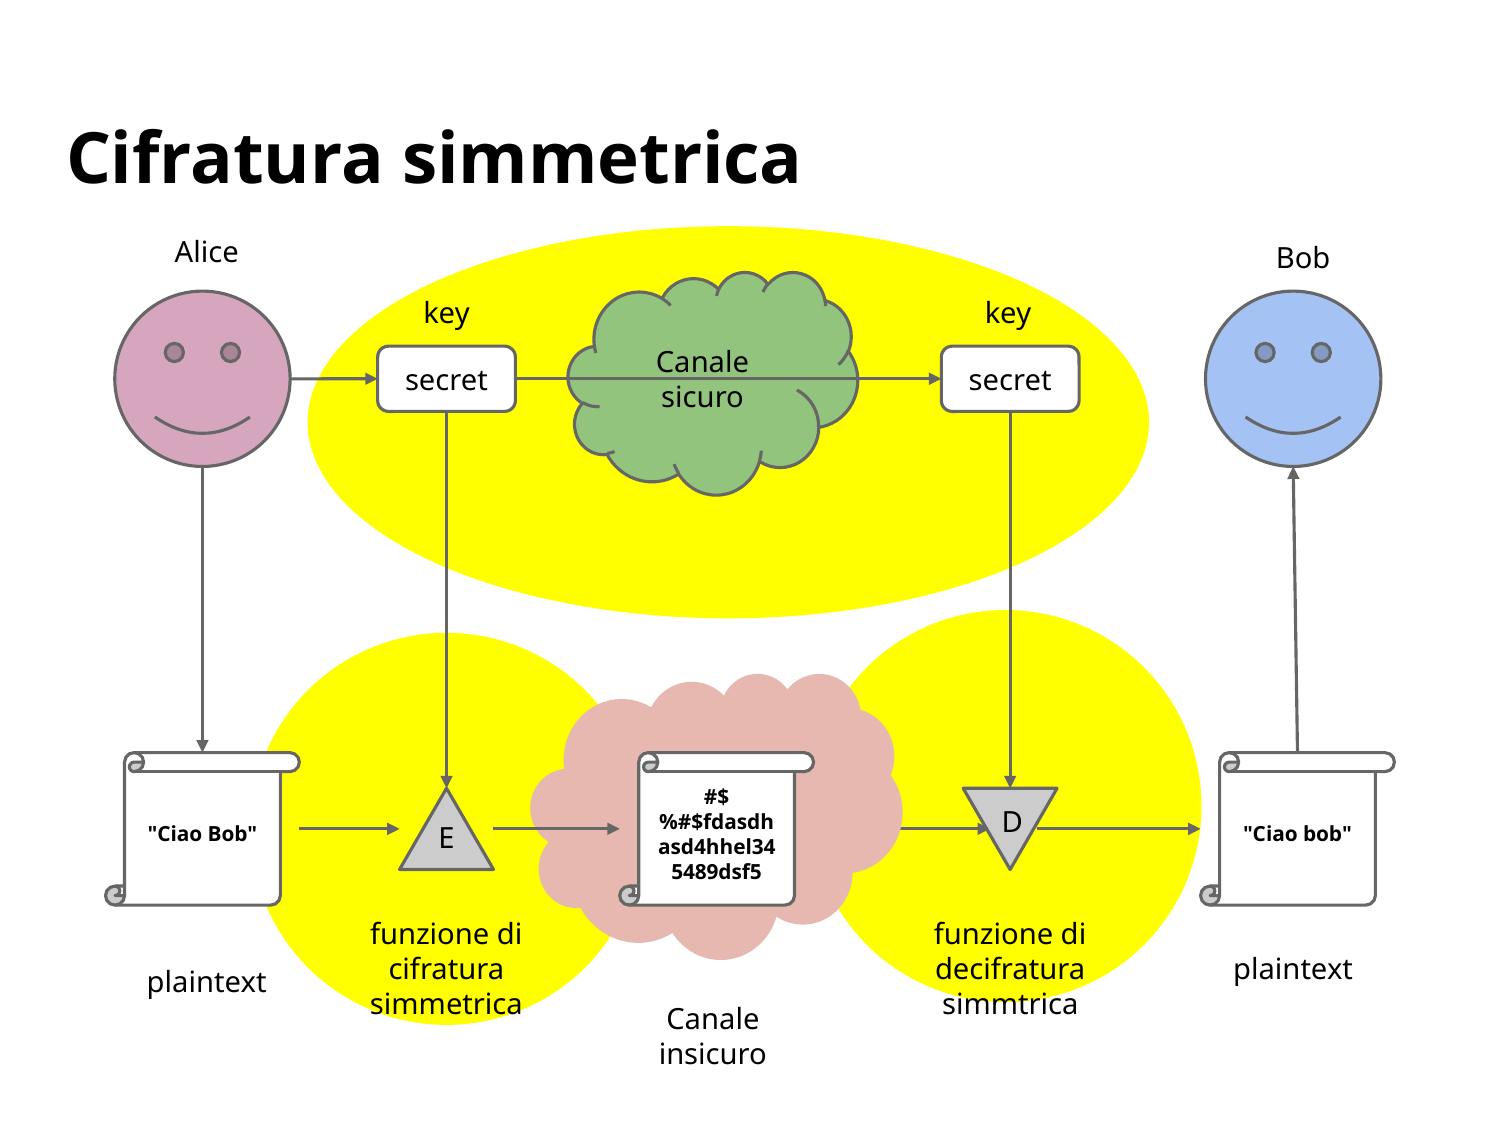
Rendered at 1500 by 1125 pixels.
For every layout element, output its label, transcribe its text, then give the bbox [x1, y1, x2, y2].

text_box [318, 226, 1150, 566]
text_box funzione di decifratura simmtrica [912, 935, 1108, 1001]
text_box [266, 632, 444, 828]
text_box Canale sicuro [569, 386, 858, 496]
text_box E [399, 791, 494, 870]
text_box secret [941, 346, 1080, 412]
text_box [448, 384, 1009, 619]
text_box D [963, 788, 1058, 870]
text_box "Ciao Bob" [105, 752, 300, 906]
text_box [1292, 466, 1298, 753]
text_box [538, 835, 899, 961]
text_box [839, 610, 1202, 979]
text_box Canale insicuro [615, 1013, 811, 1057]
text_box Alice [109, 229, 305, 273]
text_box [266, 835, 611, 999]
text_box Bob [1205, 235, 1401, 279]
text_box [307, 385, 445, 566]
text_box plaintext [109, 959, 305, 1002]
text_box secret [377, 346, 516, 412]
text_box key [910, 278, 1106, 344]
text_box #$%#$fdasdhasd4hhel345489dsf5 [619, 752, 814, 906]
text_box Canale sicuro [567, 272, 858, 377]
text_box [530, 673, 903, 828]
text_box [449, 632, 598, 828]
text_box key [348, 278, 545, 344]
text_box [352, 1001, 541, 1025]
text_box [114, 291, 291, 467]
text_box plaintext [1195, 946, 1391, 990]
text_box [1205, 291, 1381, 467]
text_box funzione di cifratura simmetrica [348, 935, 545, 1001]
text_box "Ciao bob" [1200, 752, 1395, 906]
title Cifratura simmetrica [51, 97, 1449, 223]
